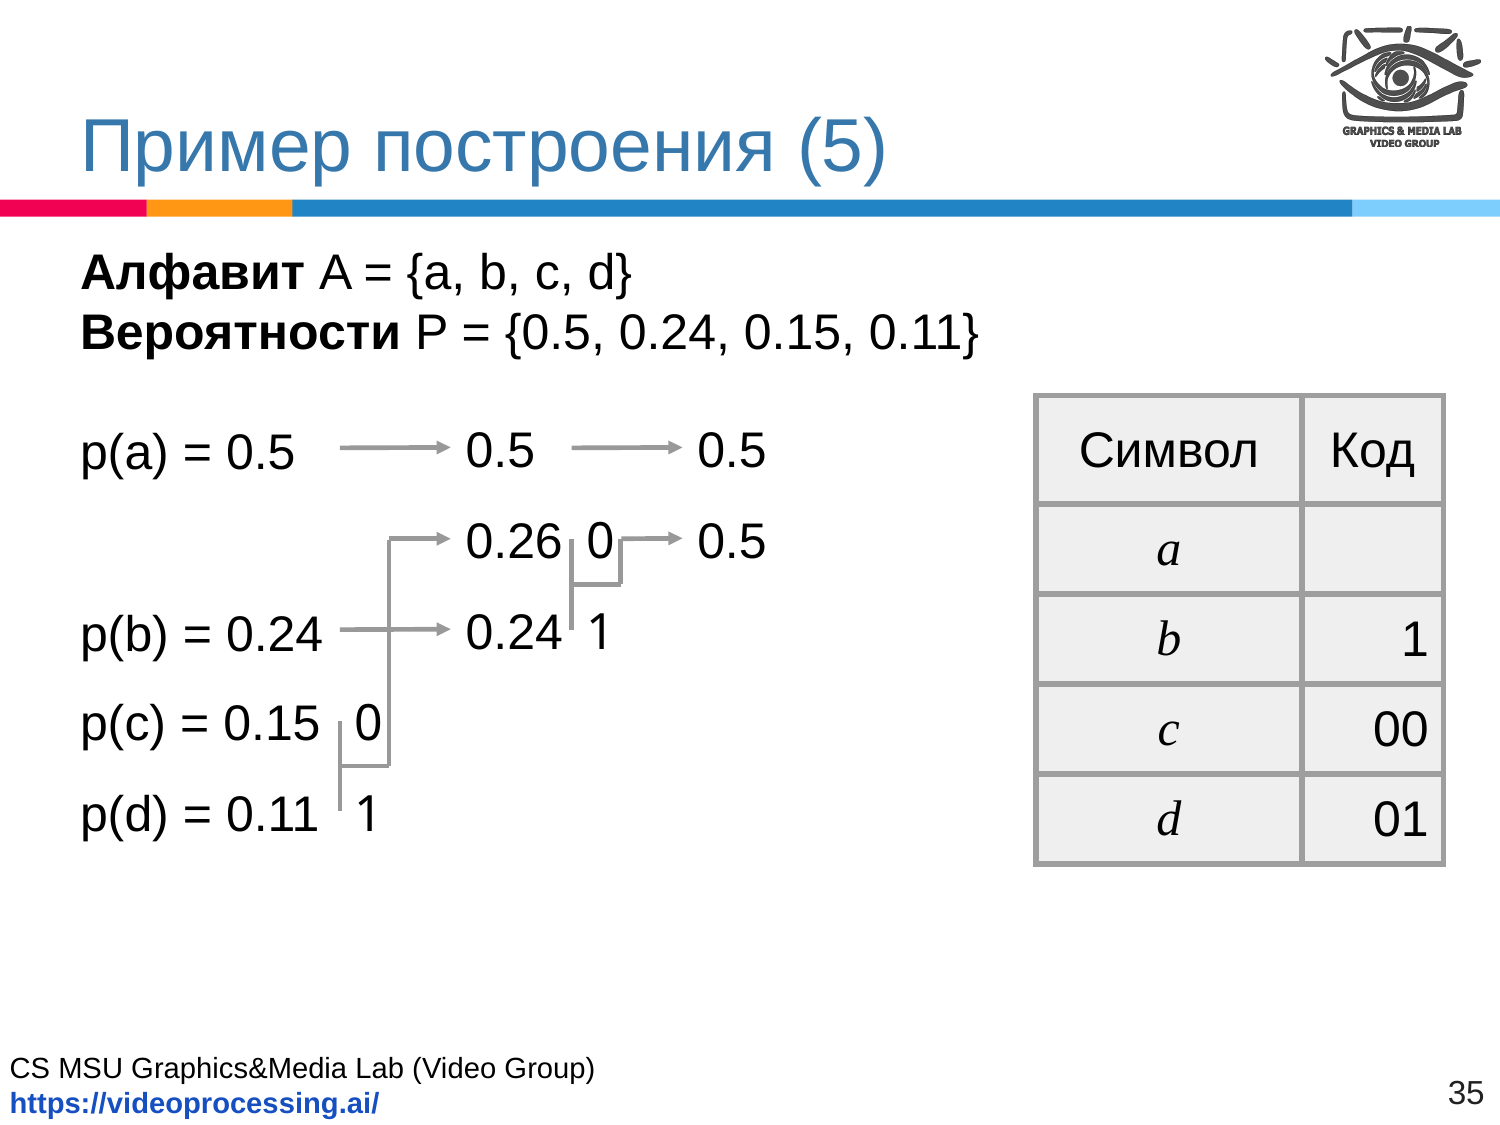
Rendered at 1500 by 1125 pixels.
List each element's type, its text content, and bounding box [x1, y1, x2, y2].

list Алфавит A = {a, b, c, d} Вероятности P = {0.5, 0.24, 0.15, 0.11} [64, 231, 1008, 387]
text_box 0.26 [450, 493, 571, 584]
table_cell [1305, 507, 1441, 591]
table_header Код [1305, 398, 1441, 501]
table_cell b [1039, 597, 1299, 681]
slide_number 35 [1403, 1064, 1500, 1116]
table_cell d [1039, 777, 1299, 861]
title Пример построения (5) [64, 6, 1316, 195]
text_box 0 [571, 493, 621, 583]
text_box 0 [340, 675, 384, 765]
text_box p(b) = 0.24 [64, 586, 340, 675]
table_cell 1 [1305, 597, 1441, 681]
table_cell 00 [1305, 687, 1441, 771]
table_cell 01 [1305, 777, 1441, 861]
text_box 0.5 [682, 493, 804, 584]
table_header Символ [1039, 398, 1299, 501]
text_box p(d) = 0.11 [64, 766, 340, 856]
text_box 1 [571, 591, 621, 675]
text_box 0.5 [682, 402, 804, 493]
text_box 0.24 [450, 584, 571, 675]
text_box p(a) = 0.5 [64, 404, 340, 495]
table_cell a [1039, 507, 1299, 591]
text_box p(c) = 0.15 [64, 675, 340, 766]
table_cell c [1039, 687, 1299, 771]
text_box 1 [340, 775, 389, 856]
text_box 0.5 [450, 402, 572, 493]
picture [1325, 26, 1481, 147]
